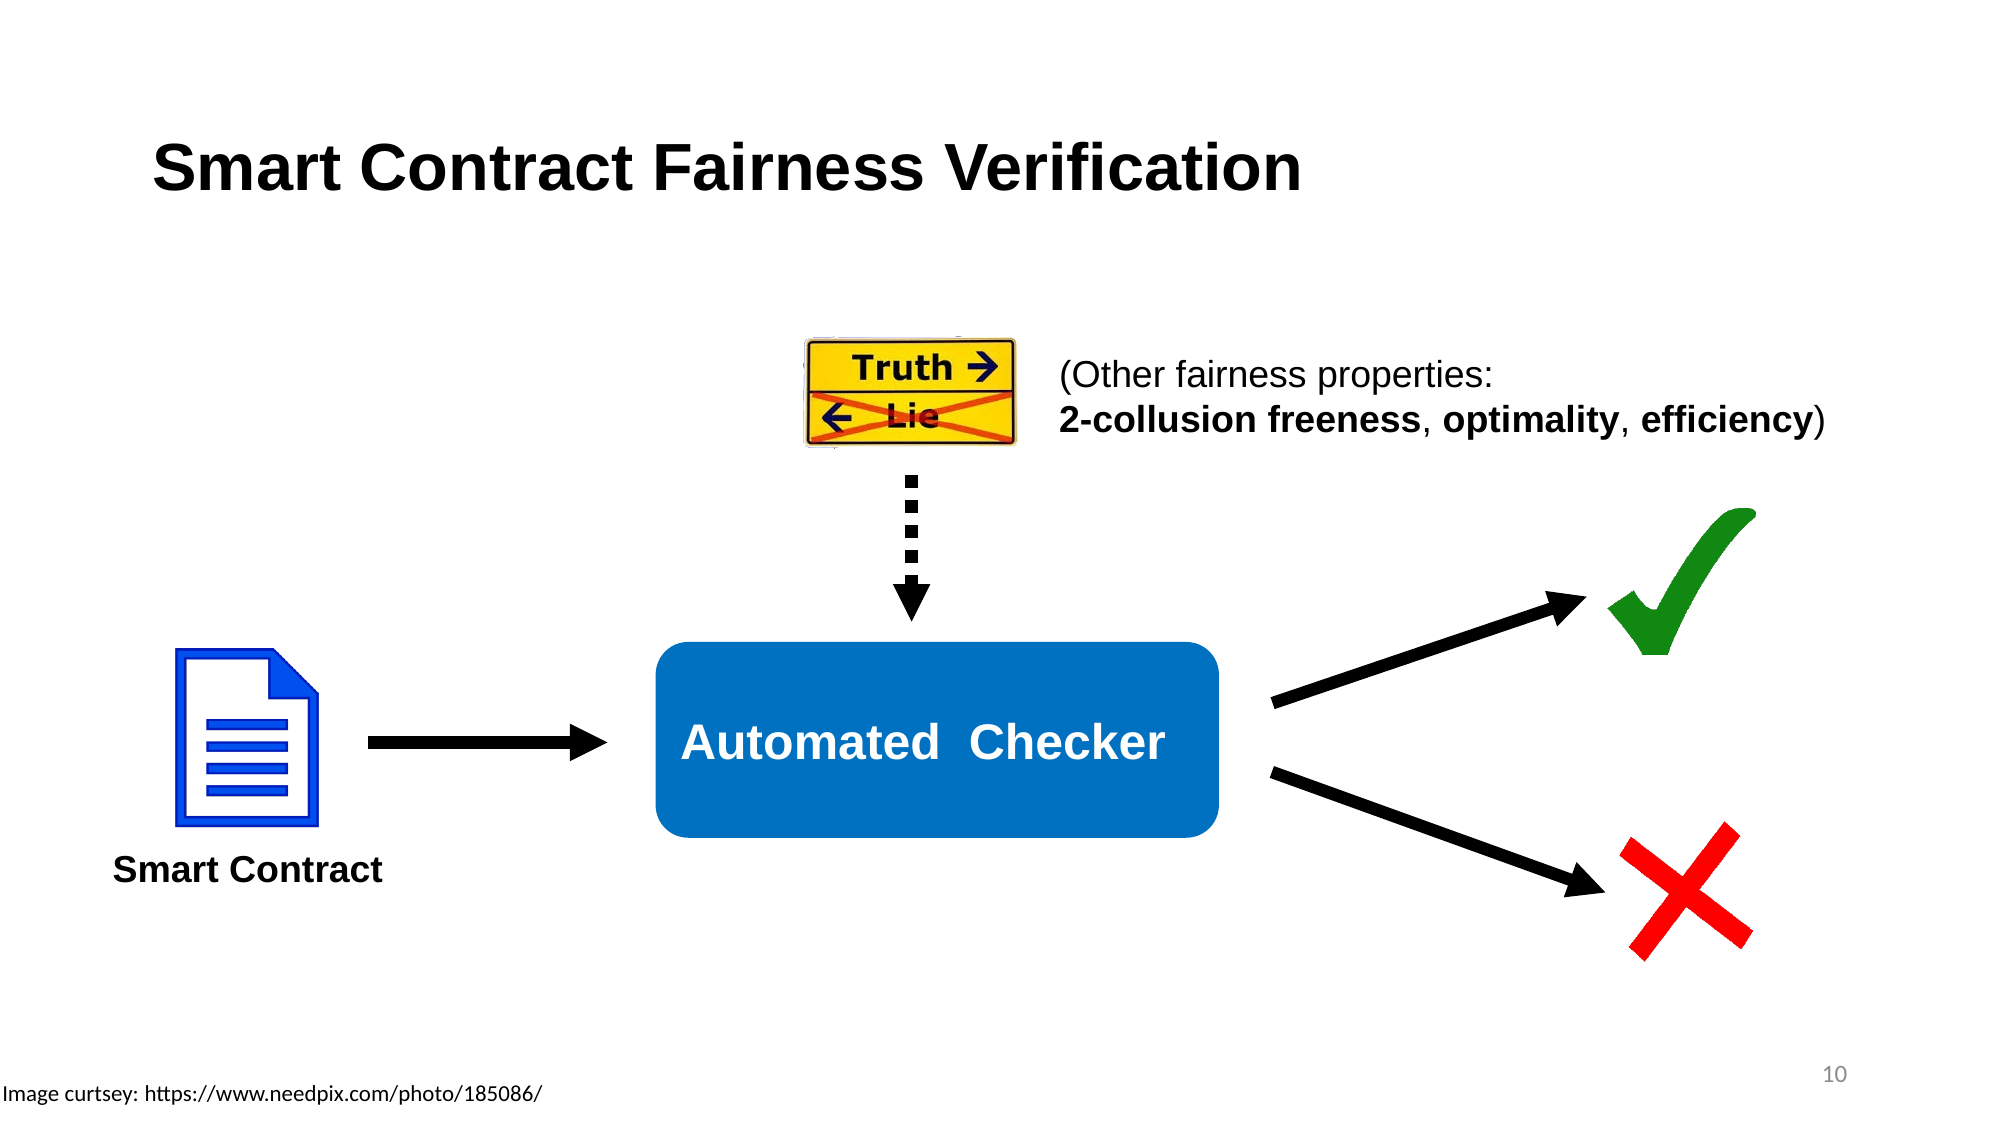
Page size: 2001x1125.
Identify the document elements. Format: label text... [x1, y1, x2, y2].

title Smart Contract Fairness Verification [137, 59, 1863, 278]
text_box Smart Contract [97, 837, 415, 898]
picture [174, 648, 320, 828]
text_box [1271, 771, 1606, 893]
text_box (Other fairness properties: 2-collusion freeness, optimality, efficiency) [1044, 342, 1902, 448]
text_box Automated Checker [654, 640, 1220, 839]
picture [1605, 817, 1758, 970]
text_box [1272, 596, 1587, 704]
slide_number 10 [1412, 1042, 1863, 1103]
picture [1605, 504, 1758, 658]
picture [779, 316, 1043, 494]
text_box Image curtsey: https://www.needpix.com/photo/185086/ [0, 1071, 1037, 1114]
